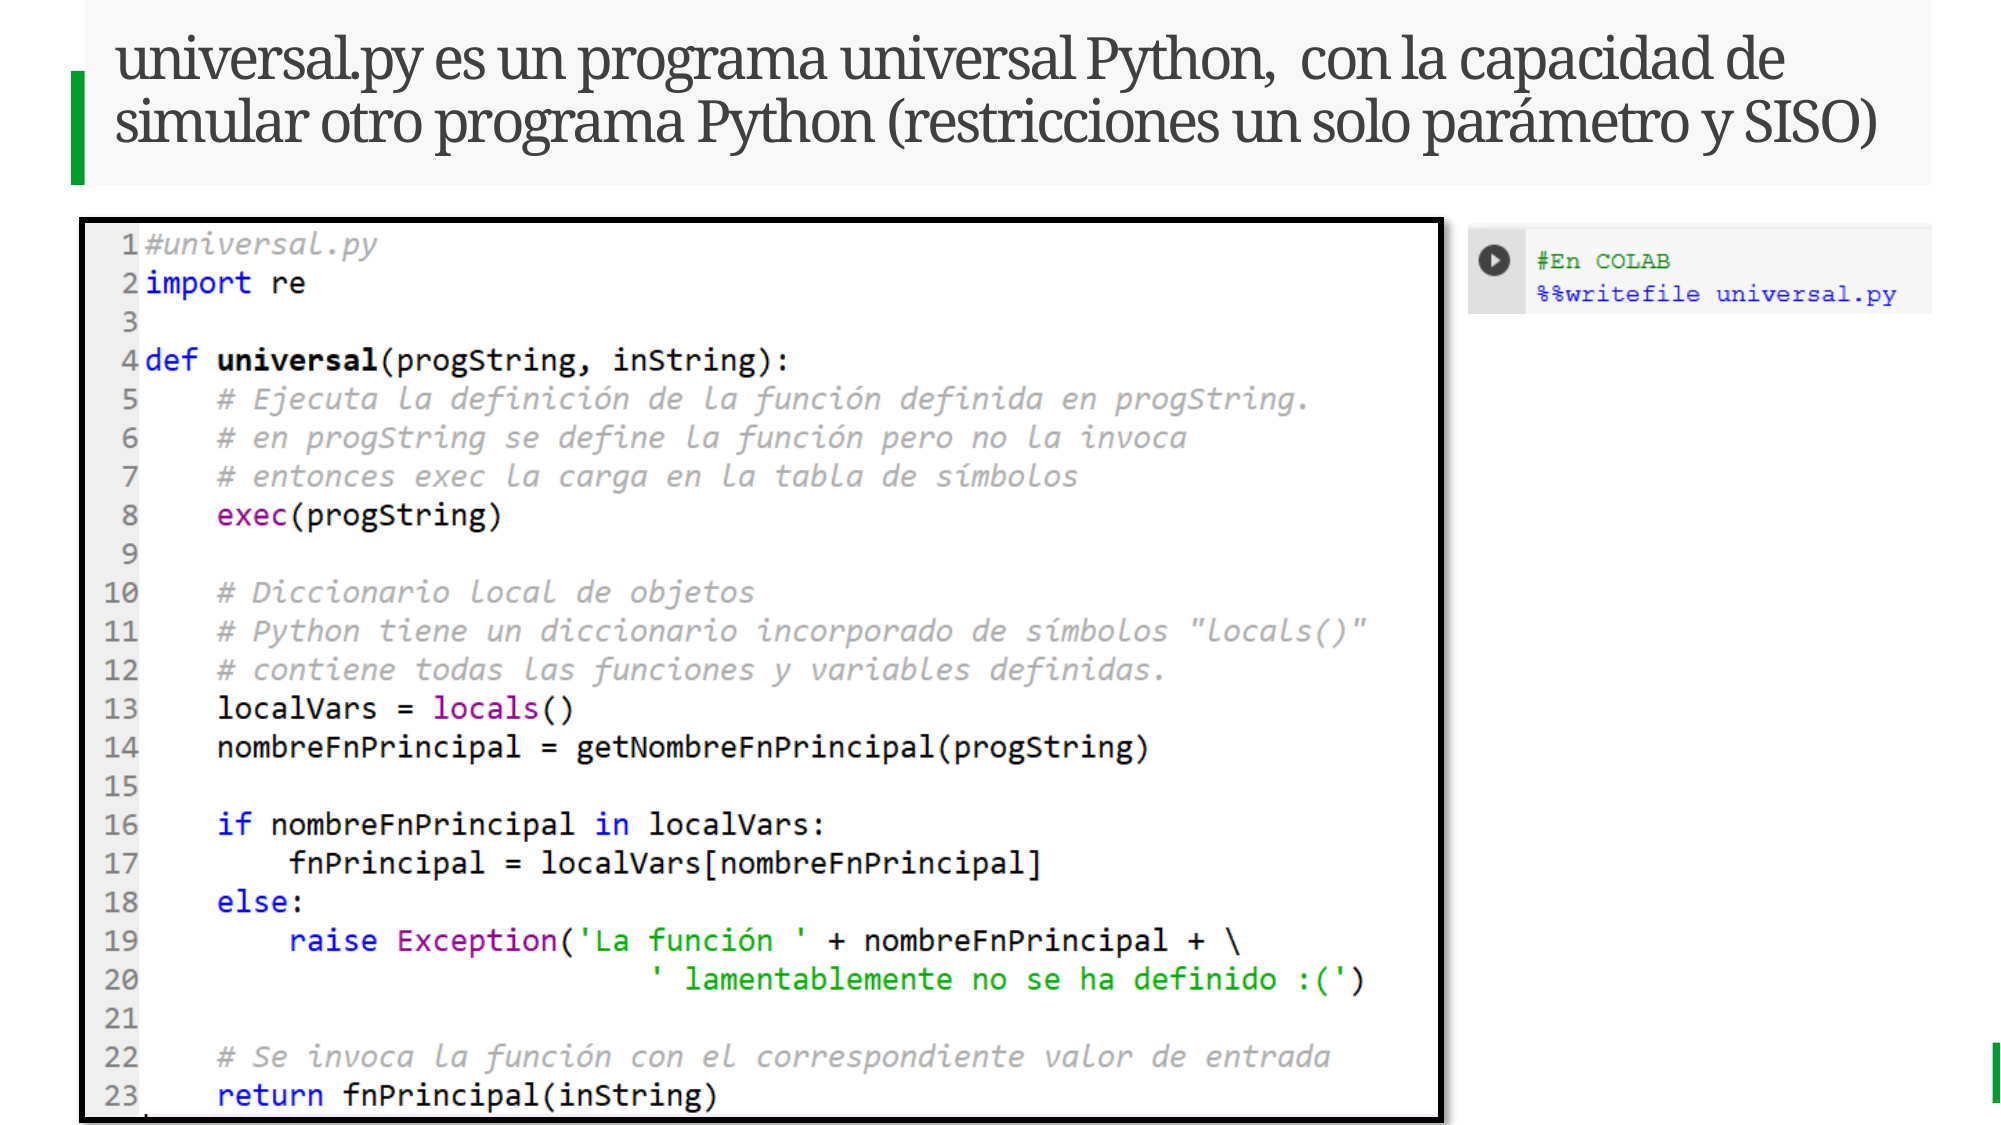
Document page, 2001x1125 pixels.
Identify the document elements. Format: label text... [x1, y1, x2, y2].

title universal.py es un programa universal Python, con la capacidad de simular otro programa Python (restricciones un solo parámetro y SISO) [84, 0, 1932, 185]
picture [84, 223, 1439, 1117]
picture [1468, 223, 1932, 315]
